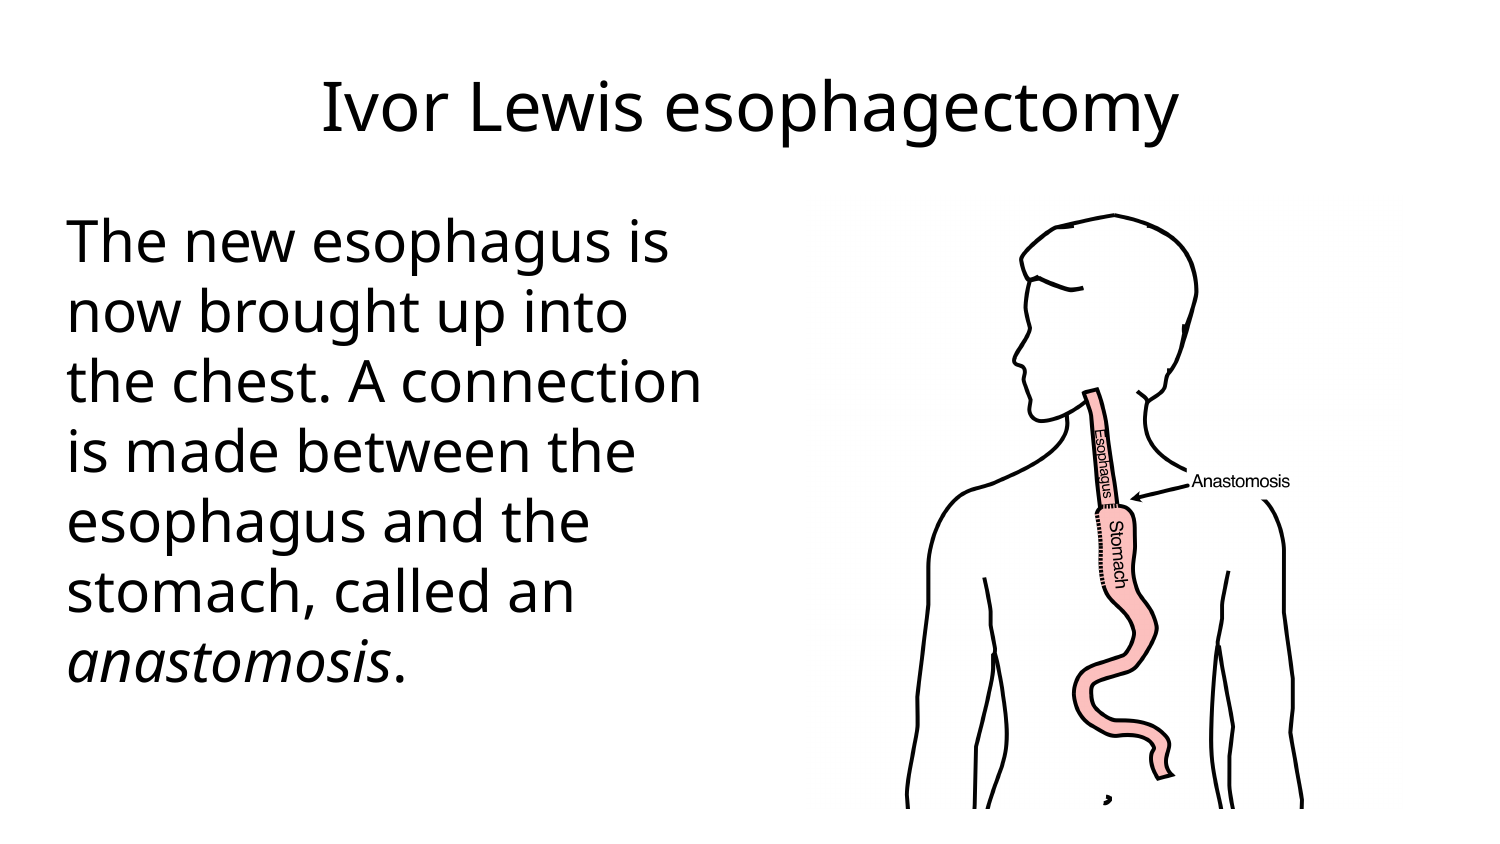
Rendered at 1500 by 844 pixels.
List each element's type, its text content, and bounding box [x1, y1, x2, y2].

list The new esophagus is now brought up into the chest. A connection is made between the esophagus and the stomach, called an anastomosis. [51, 196, 738, 810]
picture [806, 195, 1403, 809]
title Ivor Lewis esophagectomy [51, 33, 1451, 175]
